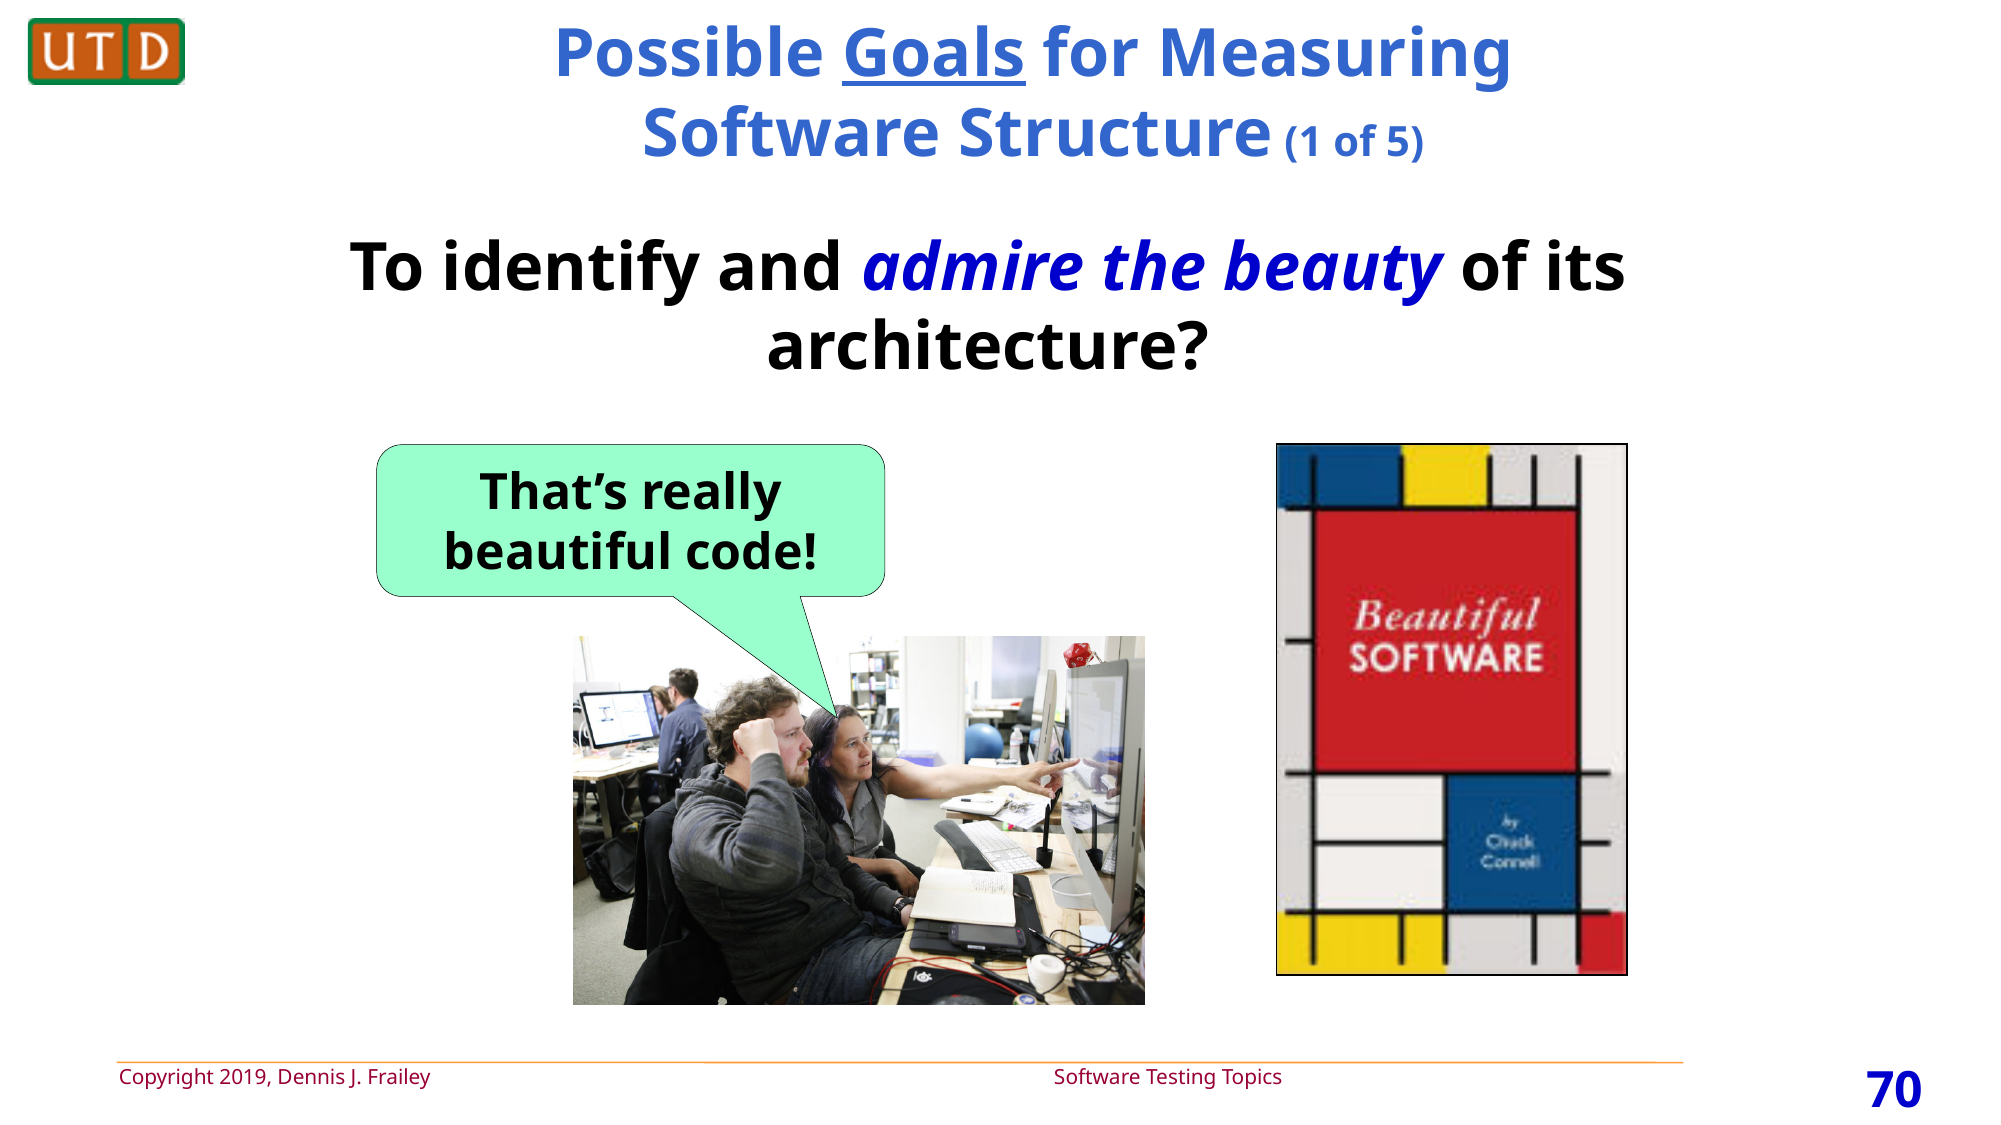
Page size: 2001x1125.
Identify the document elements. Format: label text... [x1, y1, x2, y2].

title Possible Goals for Measuring Software Structure (1 of 5) [143, 0, 1924, 180]
picture [1277, 444, 1627, 975]
picture [573, 636, 1146, 1005]
picture [27, 18, 143, 85]
text_box That’s really beautiful code! [376, 444, 885, 635]
list To identify and admire the beauty of its architecture? [169, 202, 1808, 405]
